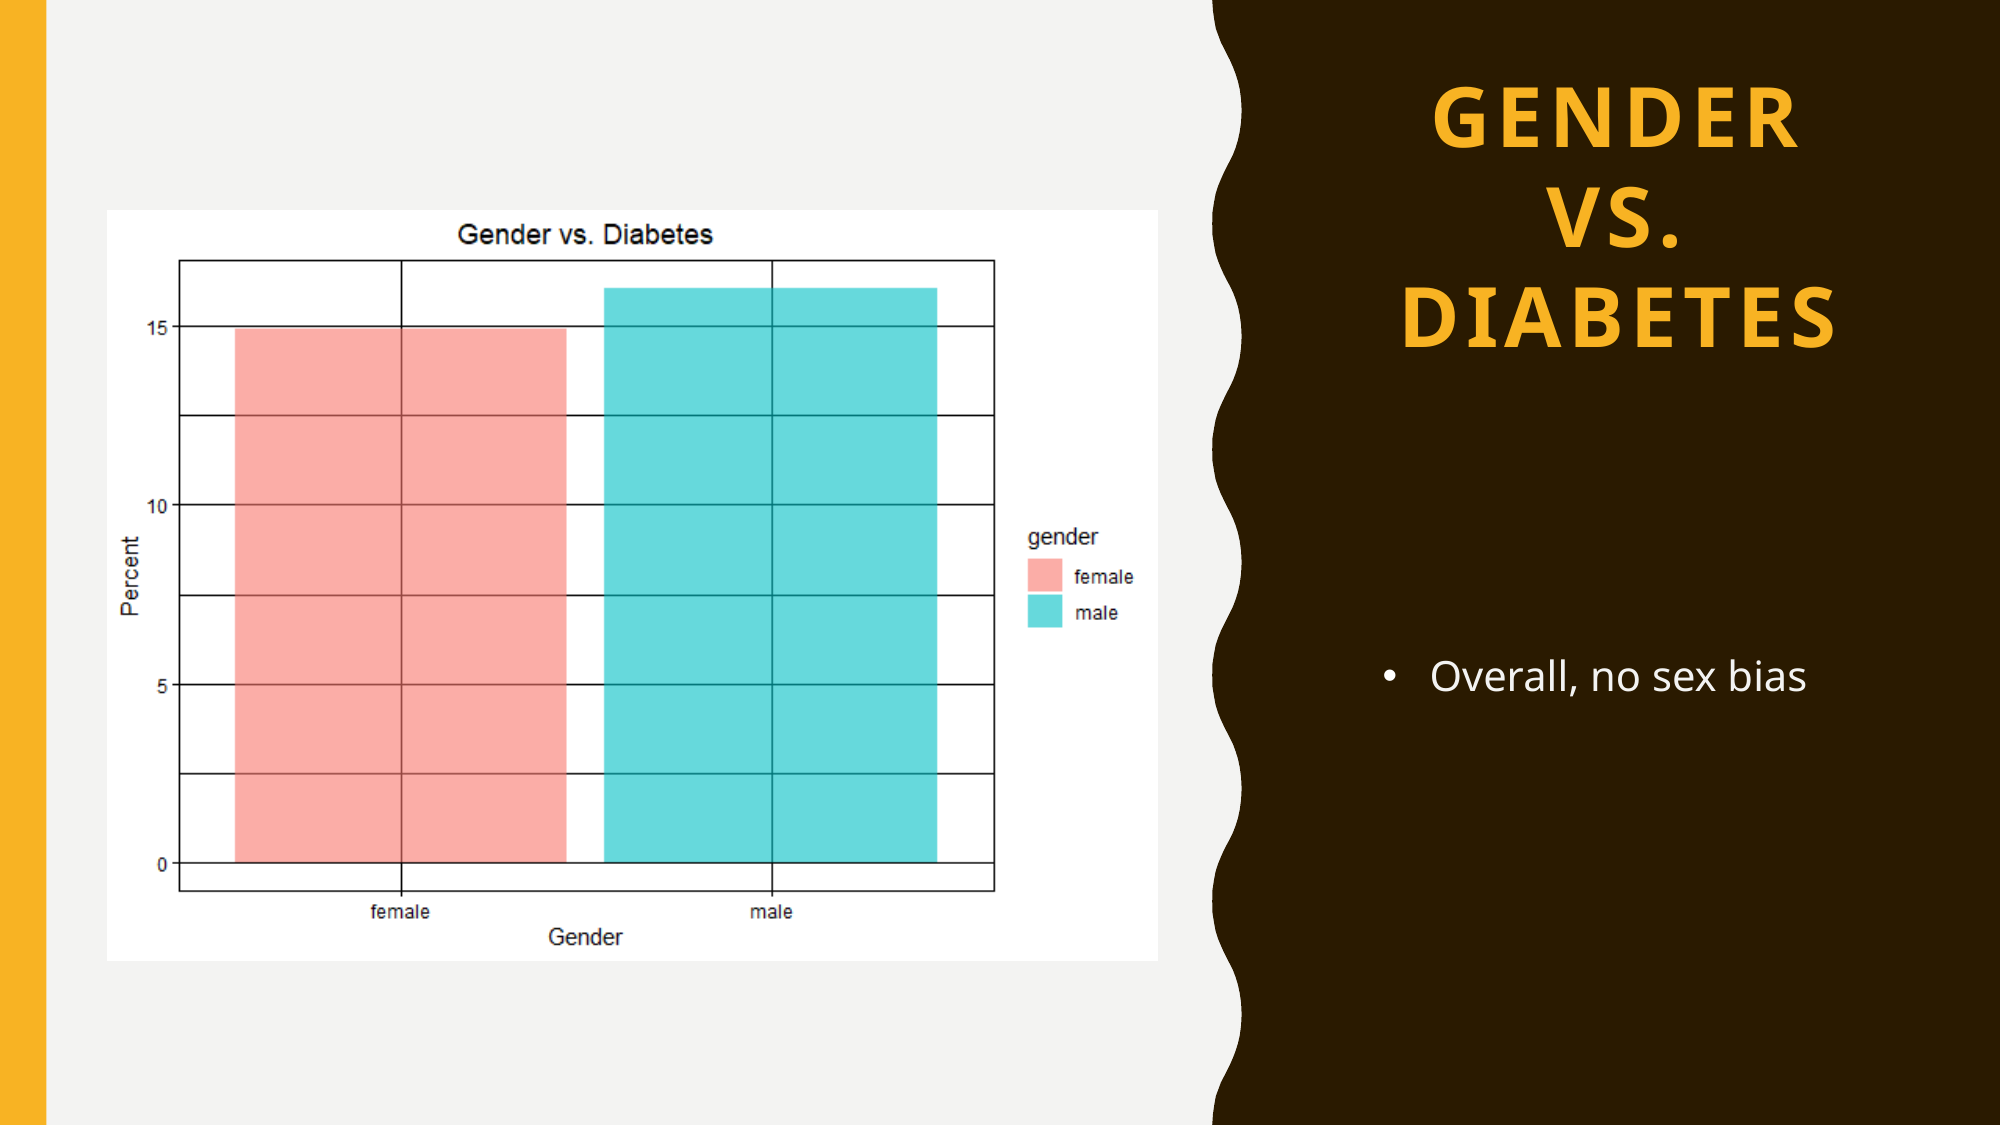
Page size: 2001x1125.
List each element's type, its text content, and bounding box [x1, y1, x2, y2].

list Overall, no sex bias [1367, 632, 1918, 1056]
title Gender Vs. Diabetes [1335, 48, 1900, 372]
picture [107, 210, 1158, 961]
